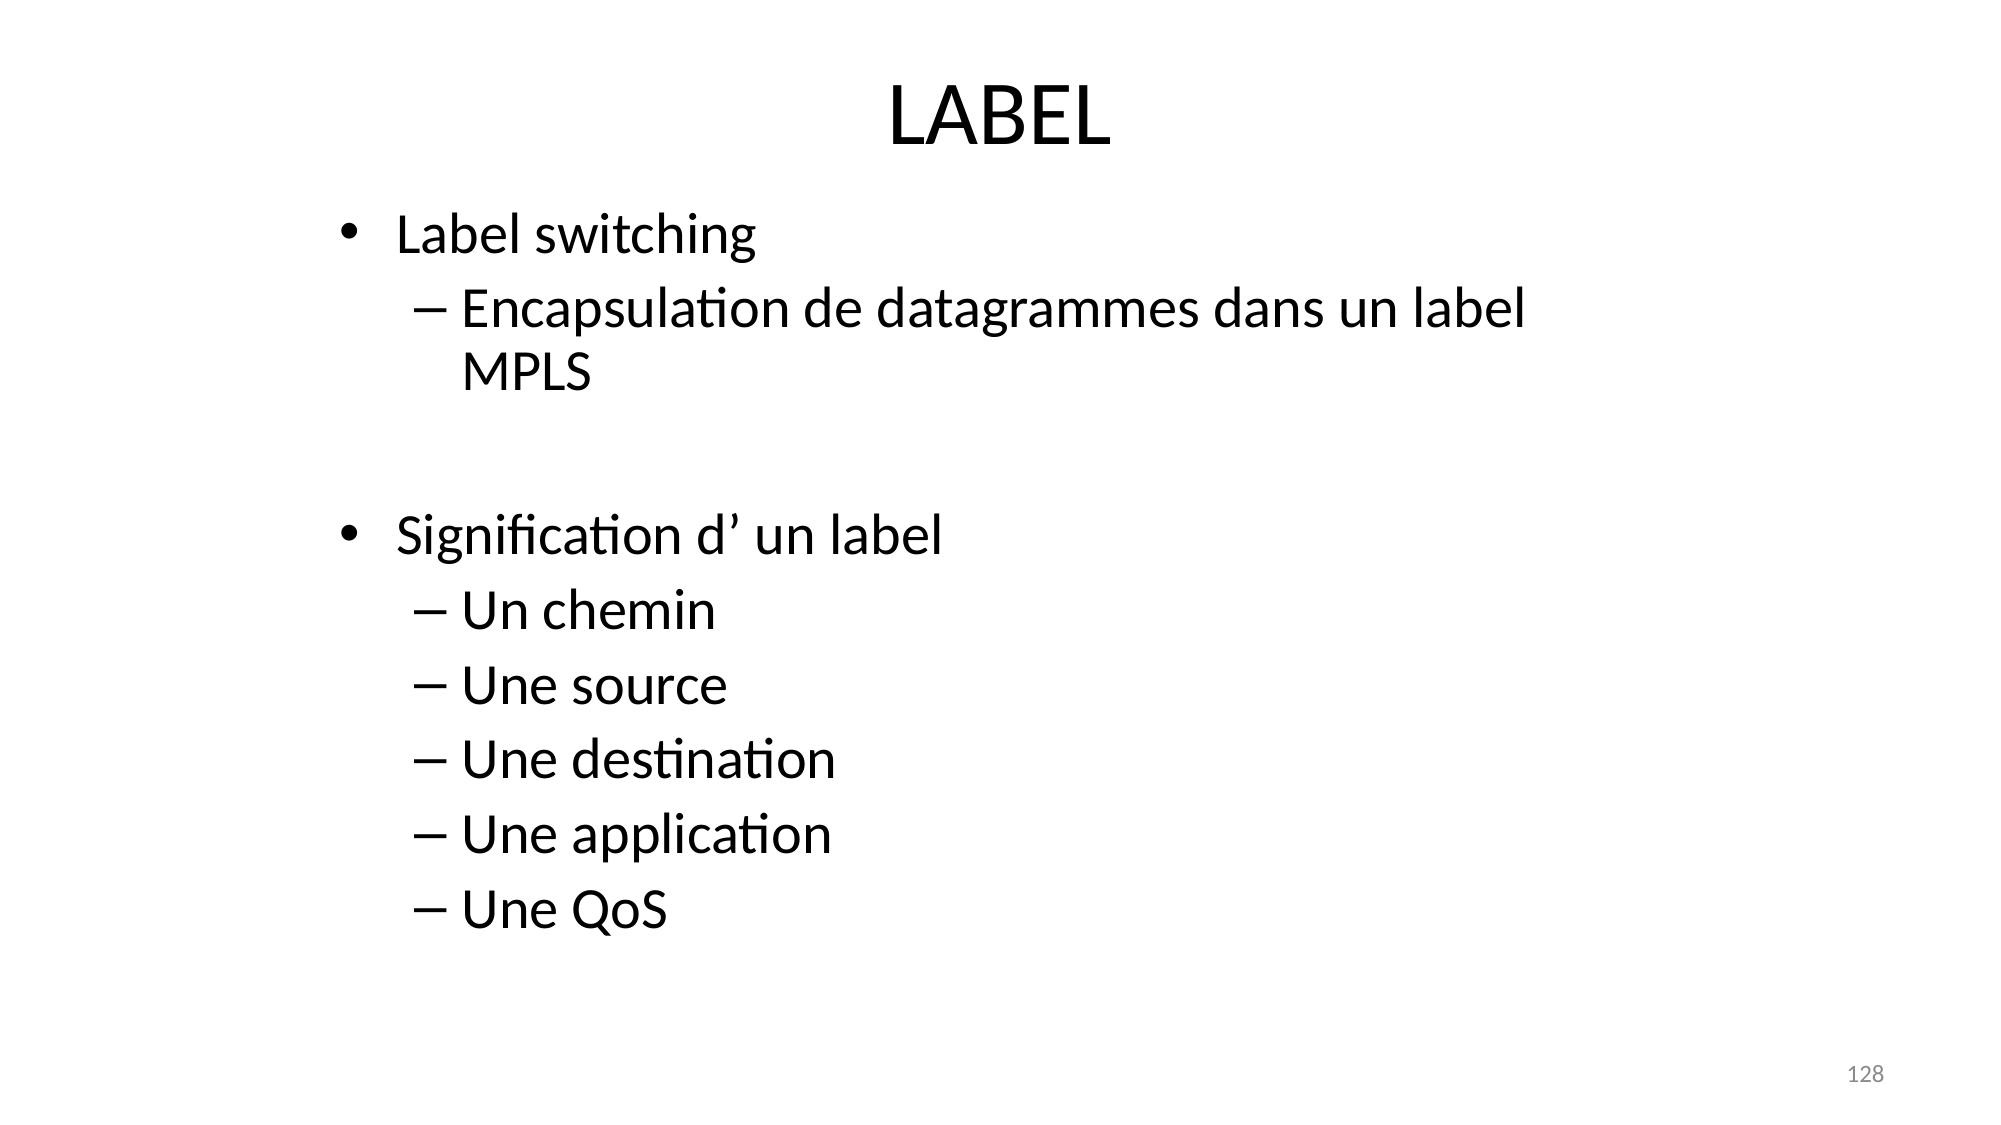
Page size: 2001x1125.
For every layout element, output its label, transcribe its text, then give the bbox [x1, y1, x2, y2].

list Label switching Encapsulation de datagrammes dans un label MPLS Signification d’ un label Un chemin Une source Une destination Une application Une QoS [324, 233, 1675, 976]
text_box LABEL [324, 45, 1675, 233]
slide_number 128 [1433, 1042, 1900, 1103]
